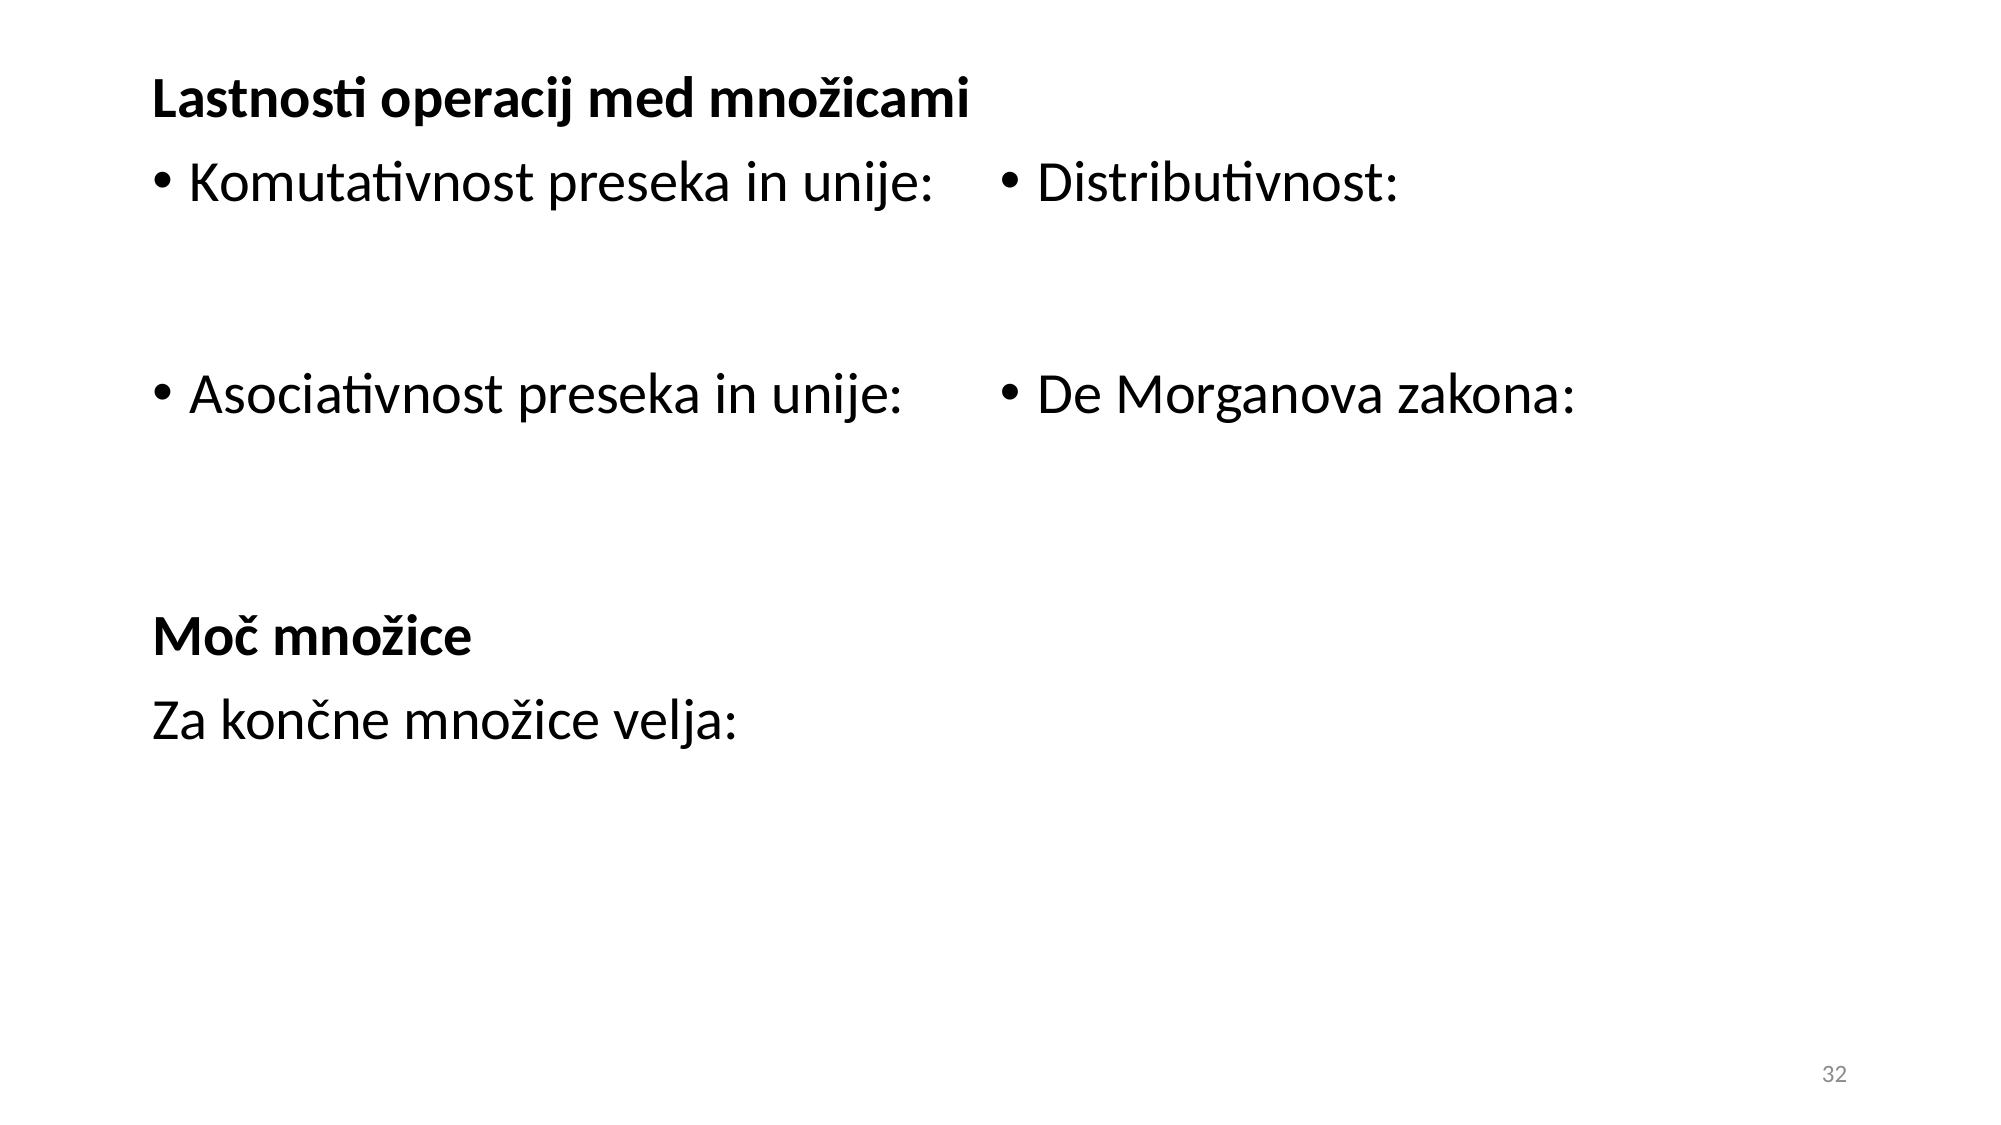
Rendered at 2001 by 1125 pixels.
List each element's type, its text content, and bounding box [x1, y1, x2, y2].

slide_number 32 [1412, 1042, 1863, 1103]
